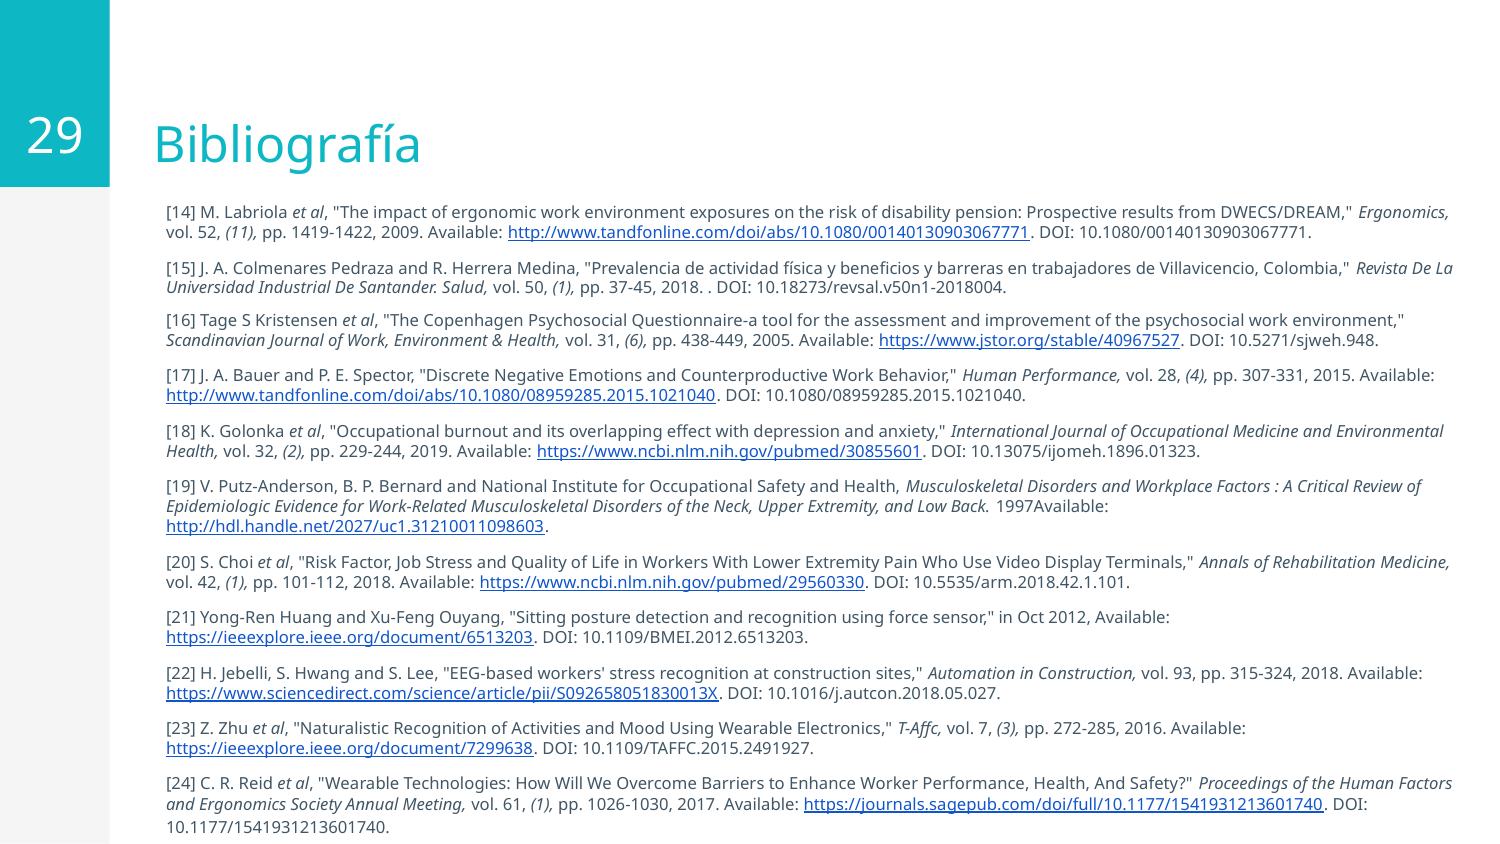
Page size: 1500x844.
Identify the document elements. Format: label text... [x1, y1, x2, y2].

text_box Bibliografía [138, 0, 722, 186]
text_box ‹#› [0, 0, 110, 187]
text_box [14] M. Labriola et al, "The impact of ergonomic work environment exposures on the risk of disability pension: Prospective results from DWECS/DREAM," Ergonomics, vol. 52, (11), pp. 1419-1422, 2009. Available: http://www.tandfonline.com/doi/abs/10.1080/00140130903067771. DOI: 10.1080/00140130903067771. [15] J. A. Colmenares Pedraza and R. Herrera Medina, "Prevalencia de actividad física y beneficios y barreras en trabajadores de Villavicencio, Colombia," Revista De La Universidad Industrial De Santander. Salud, vol. 50, (1), pp. 37-45, 2018. . DOI: 10.18273/revsal.v50n1-2018004. [16] Tage S Kristensen et al, "The Copenhagen Psychosocial Questionnaire-a tool for the assessment and improvement of the psychosocial work environment," Scandinavian Journal of Work, Environment & Health, vol. 31, (6), pp. 438-449, 2005. Available: https://www.jstor.org/stable/40967527. DOI: 10.5271/sjweh.948. [17] J. A. Bauer and P. E. Spector, "Discrete Negative Emotions and Counterproductive Work Behavior," Human Performance, vol. 28, (4), pp. 307-331, 2015. Available: http://www.tandfonline.com/doi/abs/10.1080/08959285.2015.1021040. DOI: 10.1080/08959285.2015.1021040. [18] K. Golonka et al, "Occupational burnout and its overlapping effect with depression and anxiety," International Journal of Occupational Medicine and Environmental Health, vol. 32, (2), pp. 229-244, 2019. Available: https://www.ncbi.nlm.nih.gov/pubmed/30855601. DOI: 10.13075/ijomeh.1896.01323. [19] V. Putz-Anderson, B. P. Bernard and National Institute for Occupational Safety and Health, Musculoskeletal Disorders and Workplace Factors : A Critical Review of Epidemiologic Evidence for Work-Related Musculoskeletal Disorders of the Neck, Upper Extremity, and Low Back. 1997Available: http://hdl.handle.net/2027/uc1.31210011098603. [20] S. Choi et al, "Risk Factor, Job Stress and Quality of Life in Workers With Lower Extremity Pain Who Use Video Display Terminals," Annals of Rehabilitation Medicine, vol. 42, (1), pp. 101-112, 2018. Available: https://www.ncbi.nlm.nih.gov/pubmed/29560330. DOI: 10.5535/arm.2018.42.1.101. [21] Yong-Ren Huang and Xu-Feng Ouyang, "Sitting posture detection and recognition using force sensor," in Oct 2012, Available: https://ieeexplore.ieee.org/document/6513203. DOI: 10.1109/BMEI.2012.6513203. [22] H. Jebelli, S. Hwang and S. Lee, "EEG-based workers' stress recognition at construction sites," Automation in Construction, vol. 93, pp. 315-324, 2018. Available: https://www.sciencedirect.com/science/article/pii/S092658051830013X. DOI: 10.1016/j.autcon.2018.05.027. [23] Z. Zhu et al, "Naturalistic Recognition of Activities and Mood Using Wearable Electronics," T-Affc, vol. 7, (3), pp. 272-285, 2016. Available: https://ieeexplore.ieee.org/document/7299638. DOI: 10.1109/TAFFC.2015.2491927. [24] C. R. Reid et al, "Wearable Technologies: How Will We Overcome Barriers to Enhance Worker Performance, Health, And Safety?" Proceedings of the Human Factors and Ergonomics Society Annual Meeting, vol. 61, (1), pp. 1026-1030, 2017. Available: https://journals.sagepub.com/doi/full/10.1177/1541931213601740. DOI: 10.1177/1541931213601740. [138, 186, 1469, 808]
